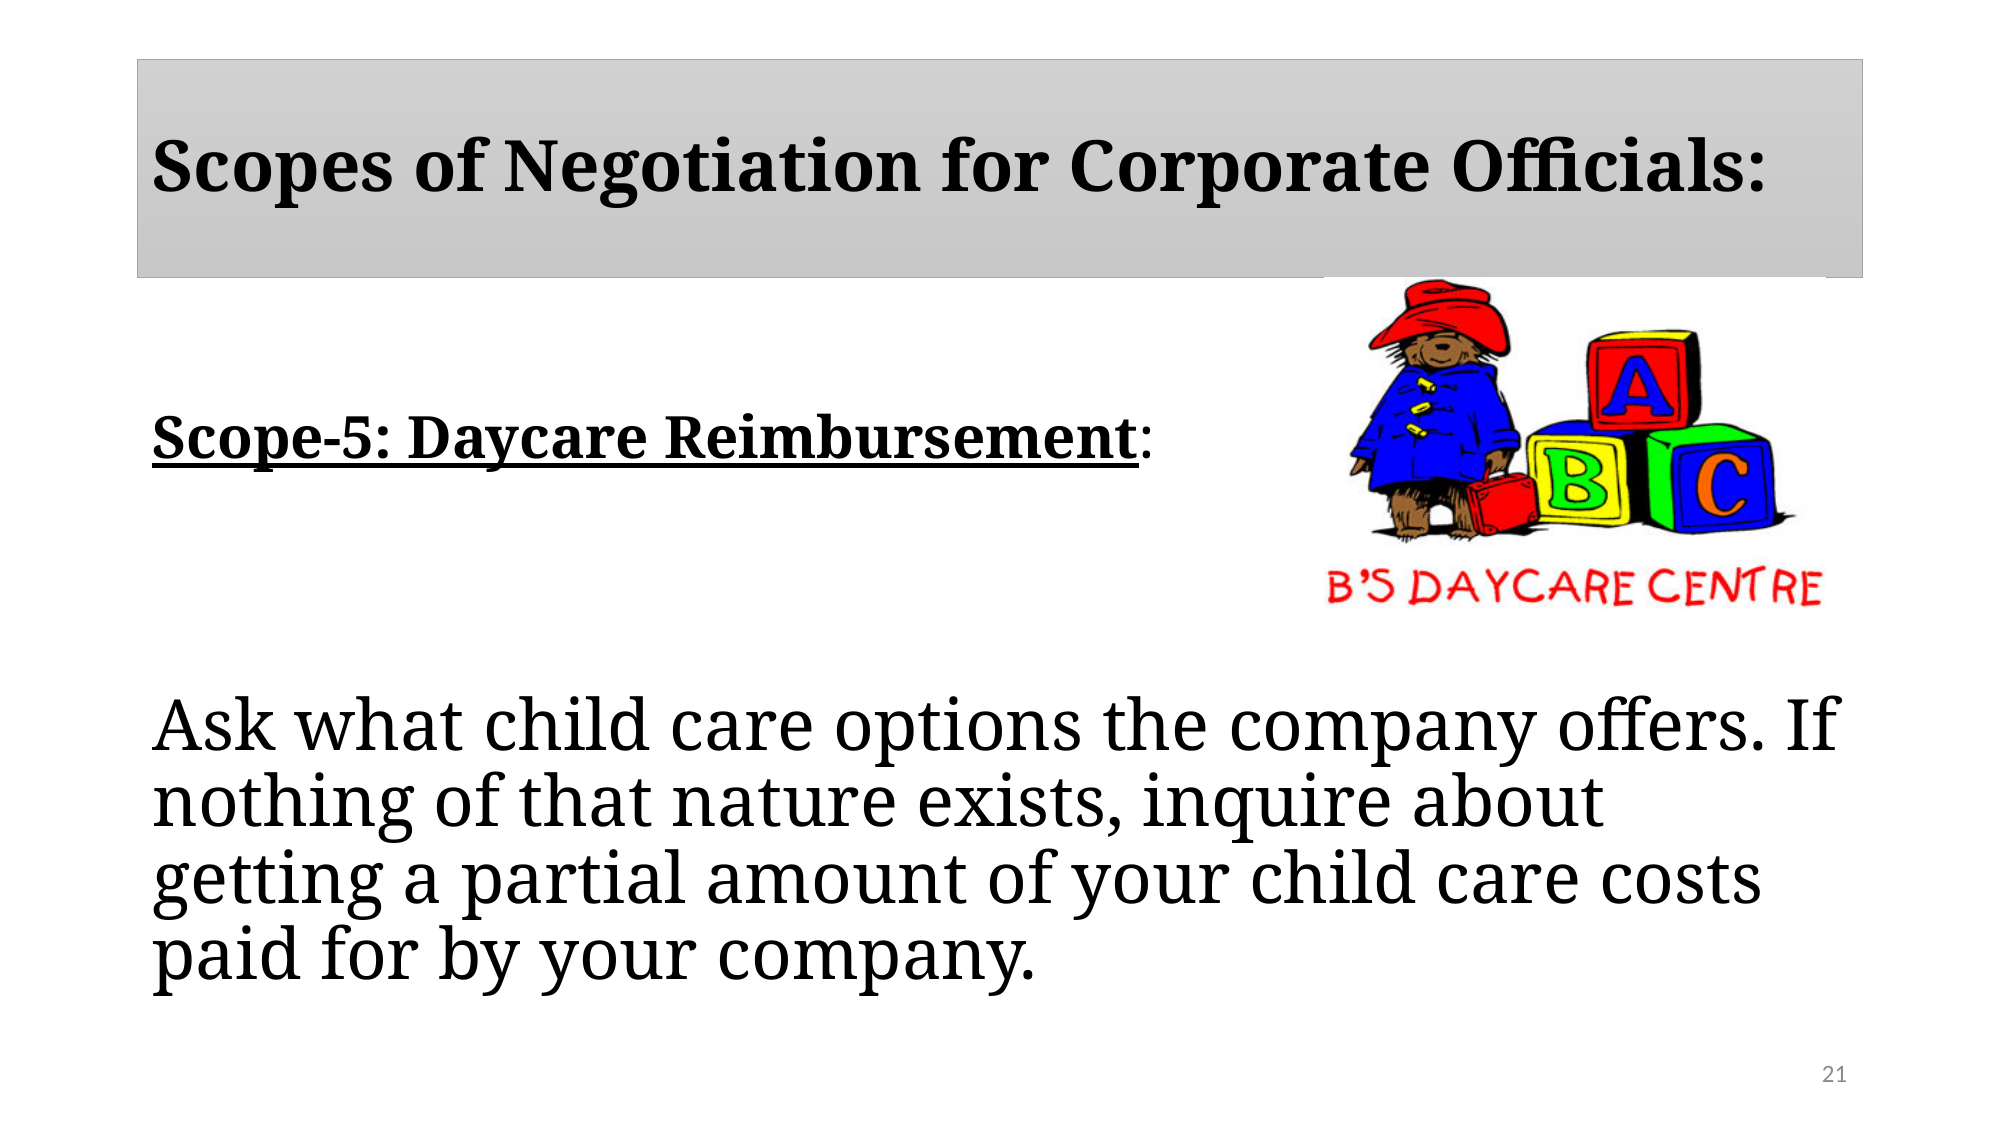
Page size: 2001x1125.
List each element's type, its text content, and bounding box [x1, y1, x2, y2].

picture [1324, 277, 1826, 610]
slide_number 21 [1412, 1042, 1863, 1103]
list Scope-5: Daycare Reimbursement: Ask what child care options the company offers. If nothing of that nature exists, inquire about getting a partial amount of your child care costs paid for by your company. [137, 299, 1863, 1014]
title Scopes of Negotiation for Corporate Officials: [137, 59, 1863, 278]
